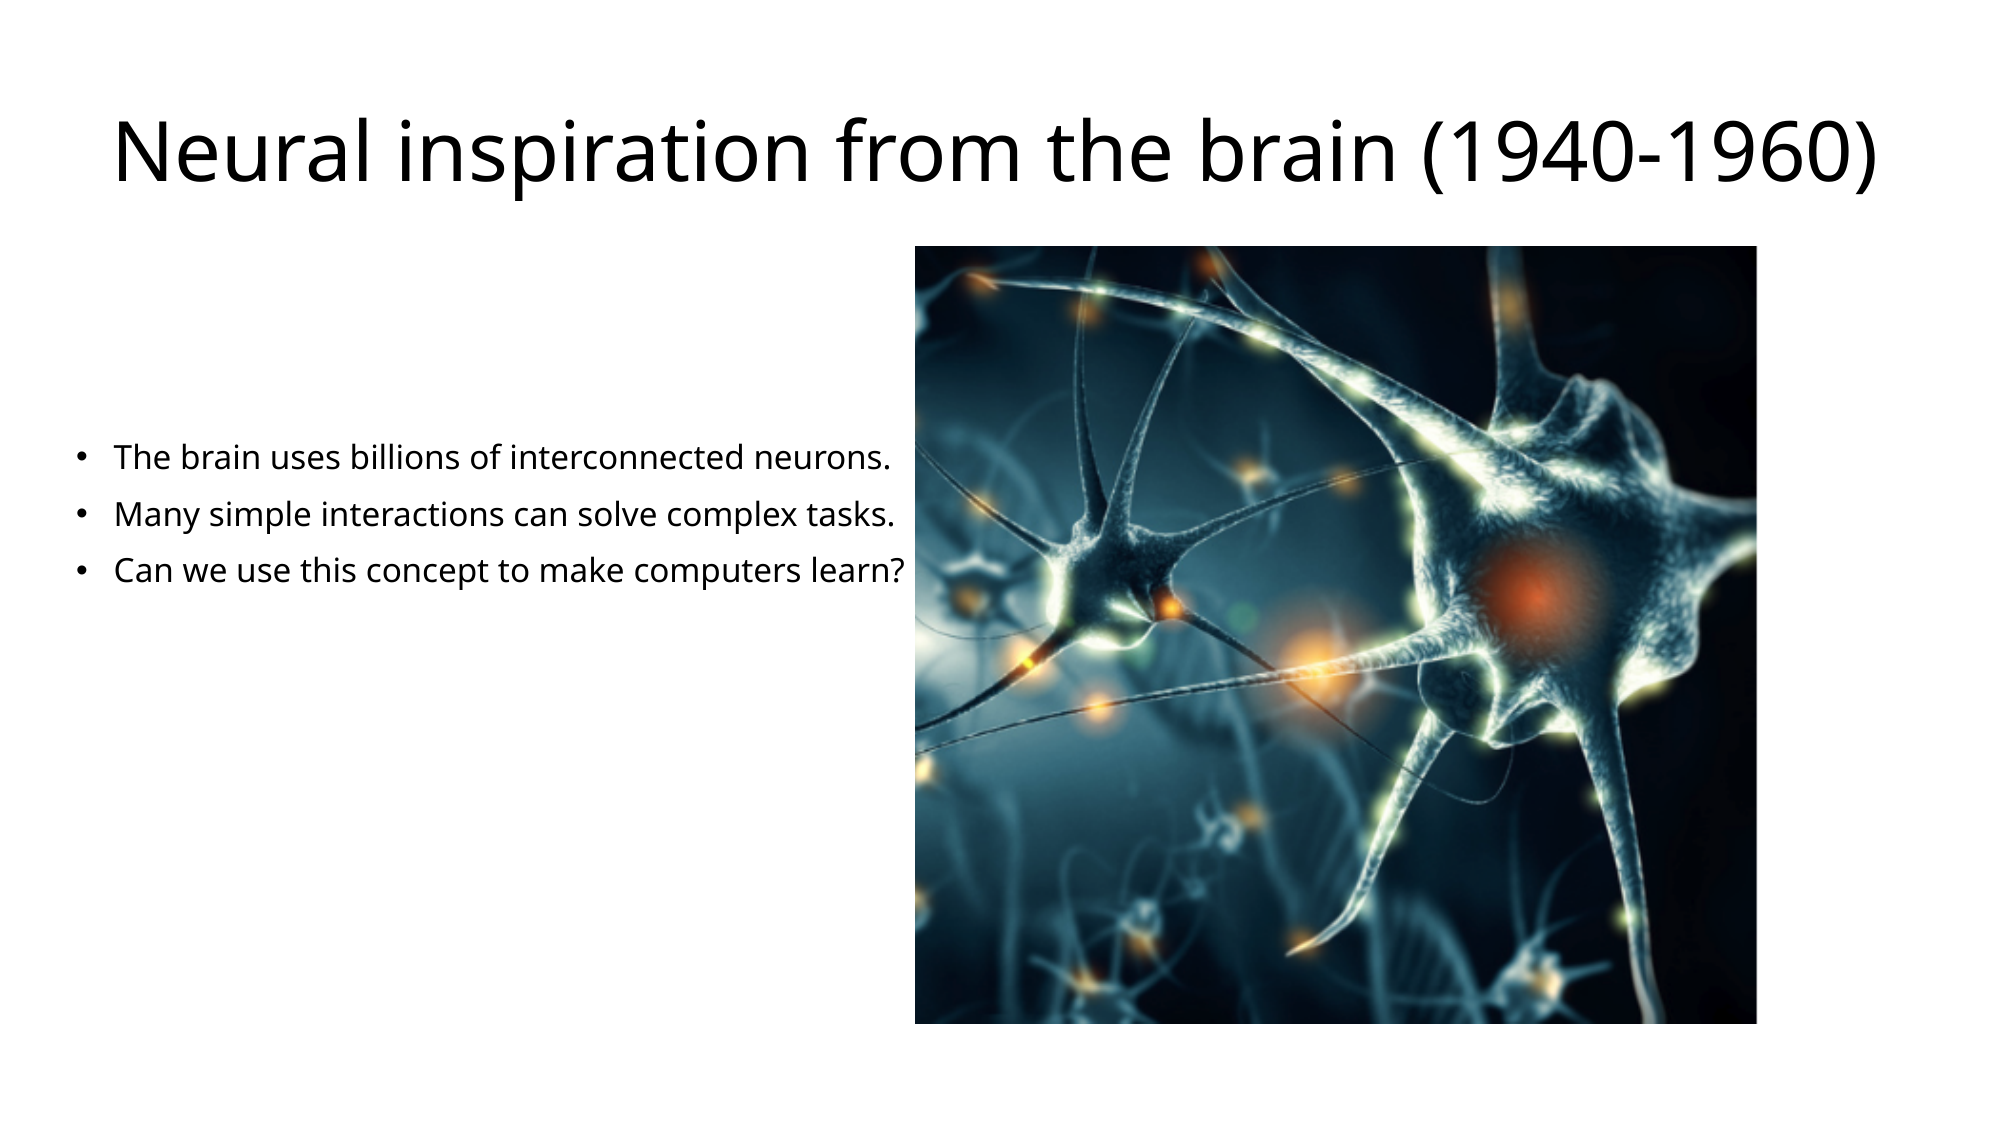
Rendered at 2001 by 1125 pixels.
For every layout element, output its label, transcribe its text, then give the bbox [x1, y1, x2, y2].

picture [914, 246, 1761, 1024]
text_box The brain uses billions of interconnected neurons. Many simple interactions can solve complex tasks. Can we use this concept to make computers learn? [61, 433, 914, 1024]
text_box Neural inspiration from the brain (1940-1960) [96, 101, 1903, 244]
